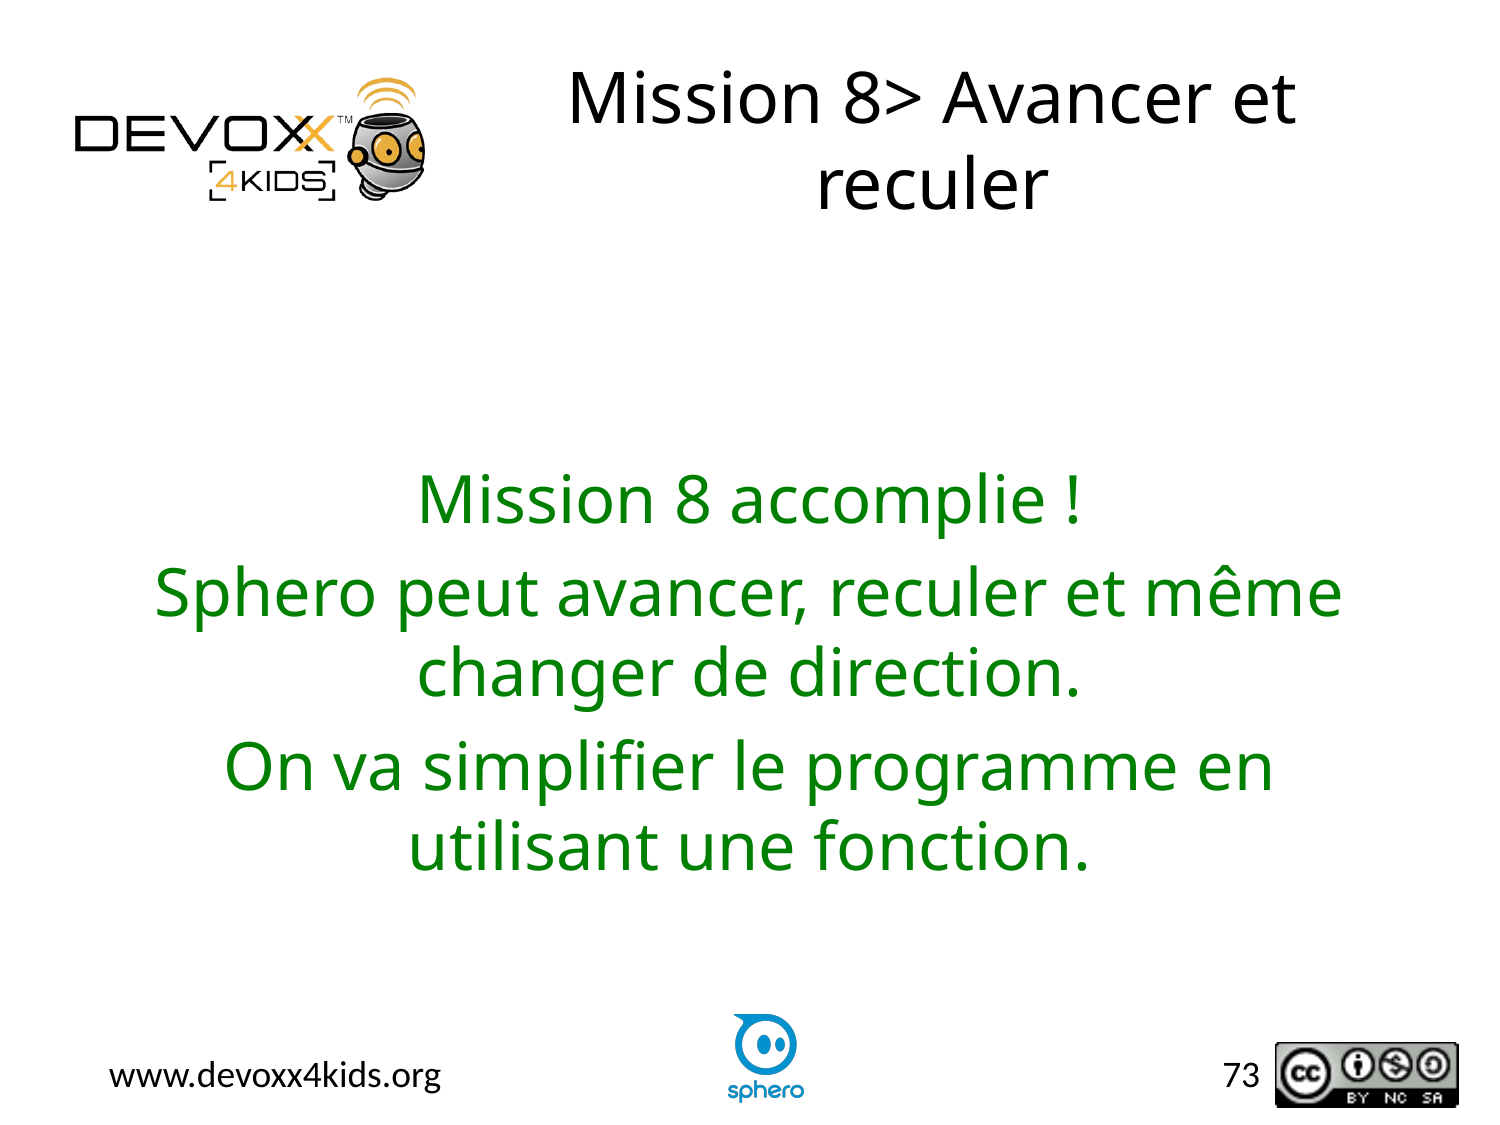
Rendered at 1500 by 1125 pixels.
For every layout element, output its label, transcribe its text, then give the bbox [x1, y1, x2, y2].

list Mission 8 accomplie ! Sphero peut avancer, reculer et même changer de direction. On va simplifier le programme en utilisant une fonction. [75, 262, 1425, 1005]
picture [743, 1021, 789, 1068]
picture [794, 1088, 801, 1095]
picture [743, 1088, 749, 1095]
picture [75, 77, 425, 201]
picture [1275, 1042, 1459, 1108]
slide_number 73 [1074, 1042, 1275, 1103]
picture [728, 1096, 739, 1103]
title Mission 8> Avancer et reculer [439, 45, 1425, 233]
picture [728, 1014, 804, 1103]
